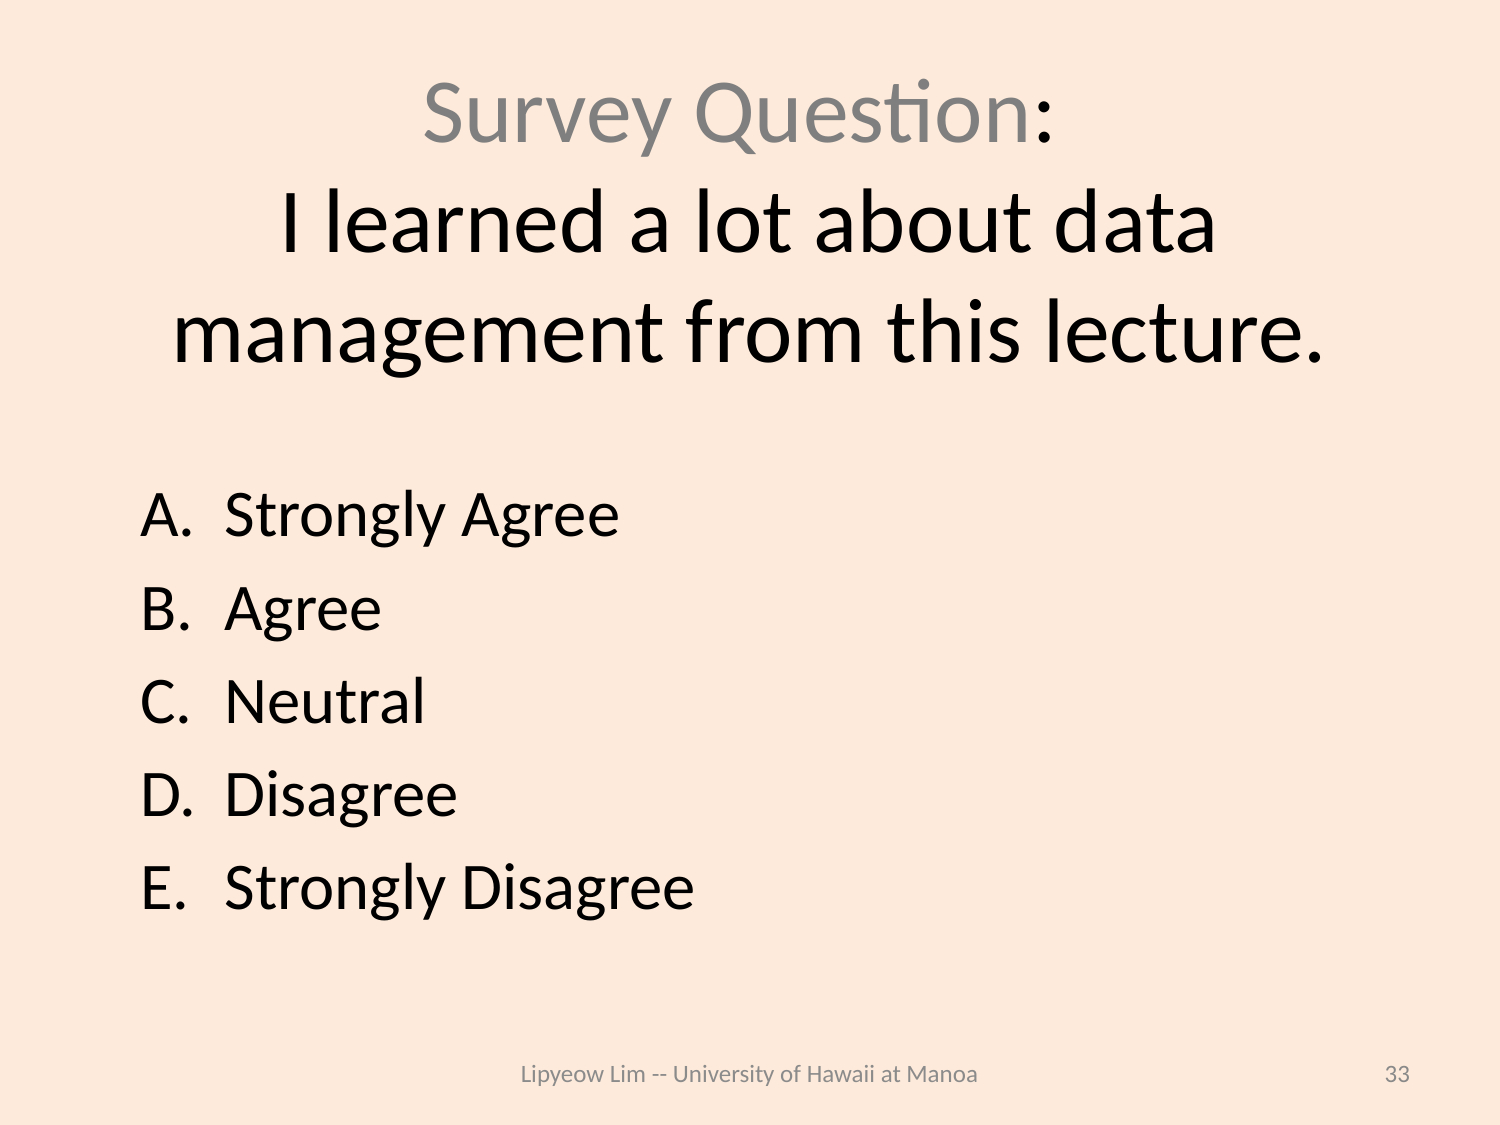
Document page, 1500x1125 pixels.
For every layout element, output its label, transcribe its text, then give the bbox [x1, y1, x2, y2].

footer Lipyeow Lim -- University of Hawaii at Manoa [450, 1042, 1050, 1103]
list Strongly Agree Agree Neutral Disagree Strongly Disagree [124, 462, 1426, 1006]
title Survey Question: I learned a lot about data management from this lecture. [74, 44, 1426, 388]
slide_number 33 [1074, 1042, 1425, 1103]
